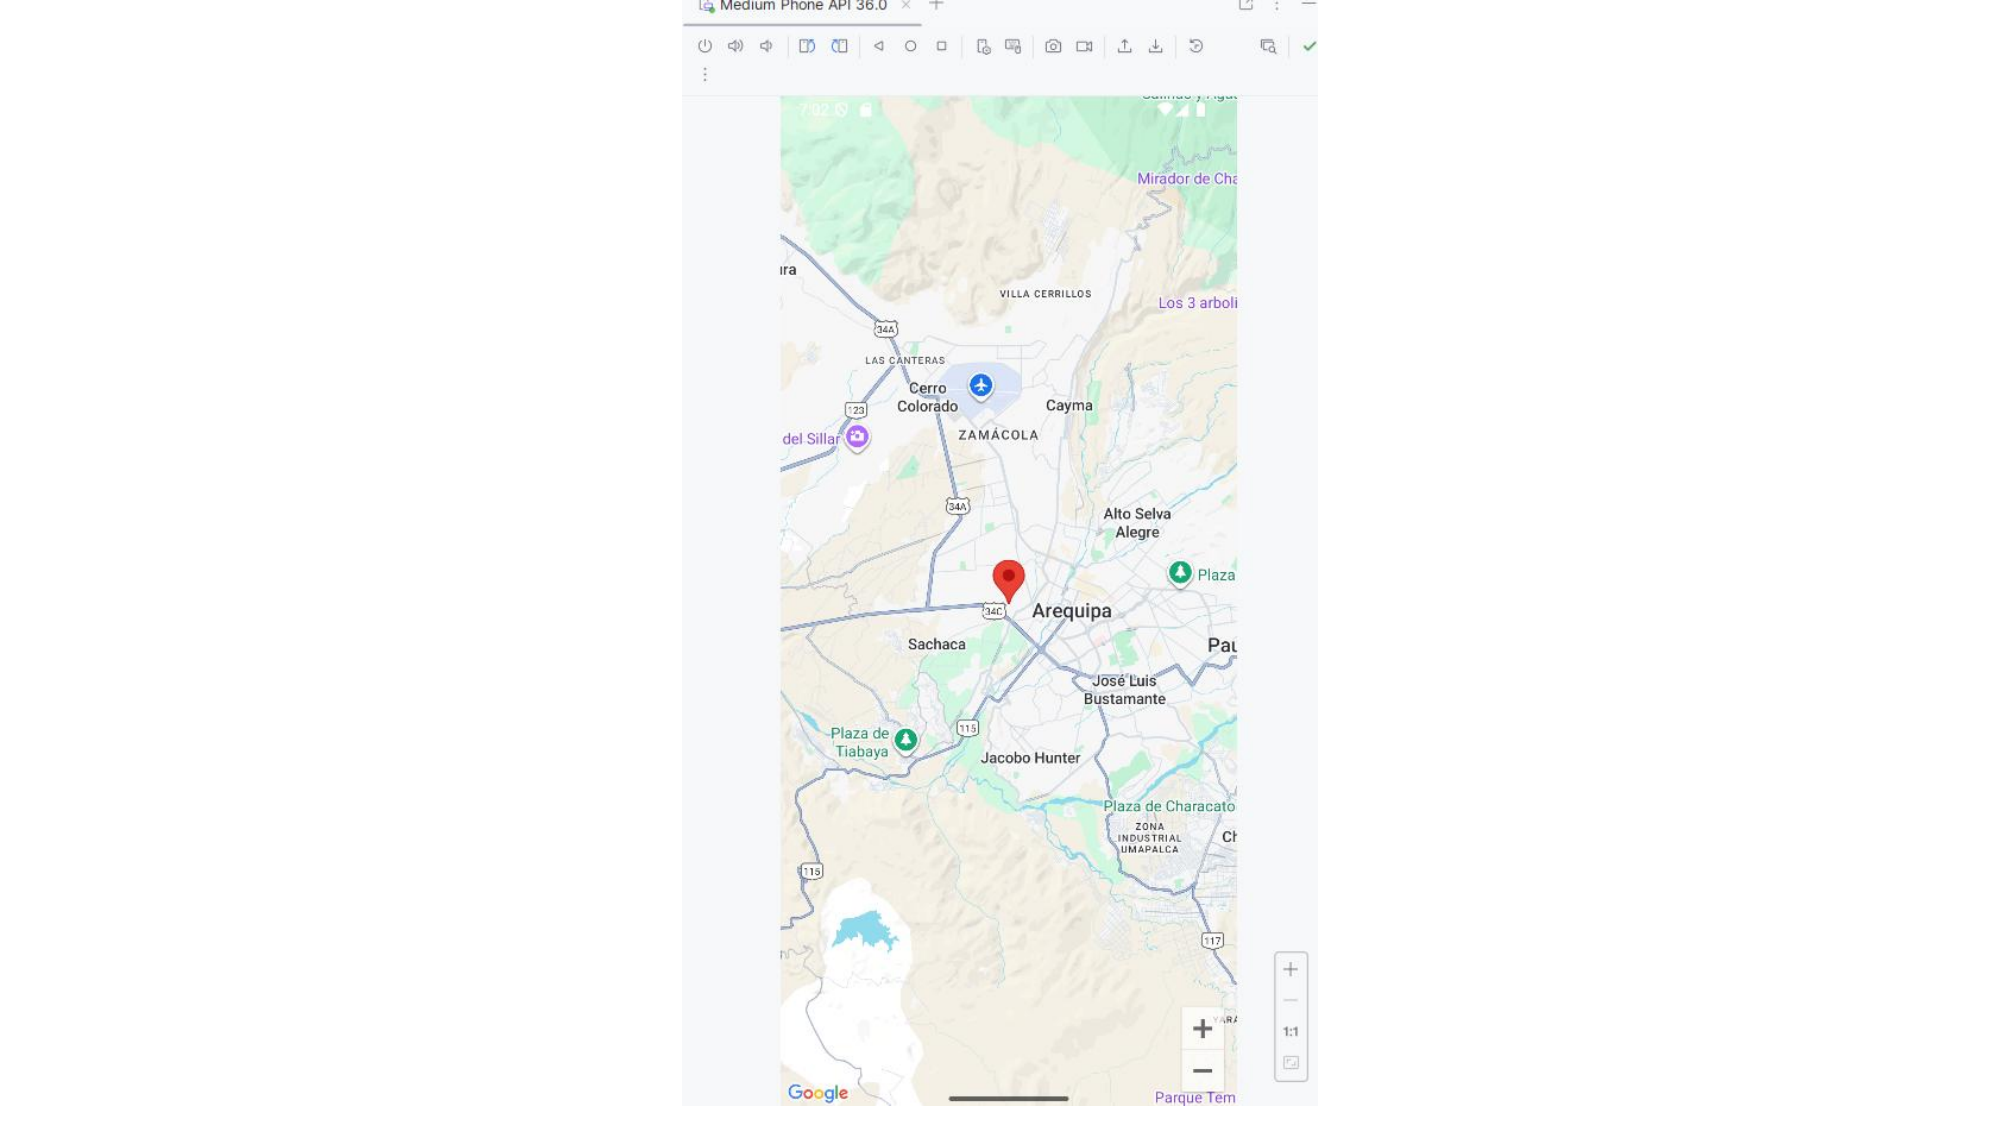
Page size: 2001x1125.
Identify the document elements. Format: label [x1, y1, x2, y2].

picture [682, 0, 1318, 1106]
